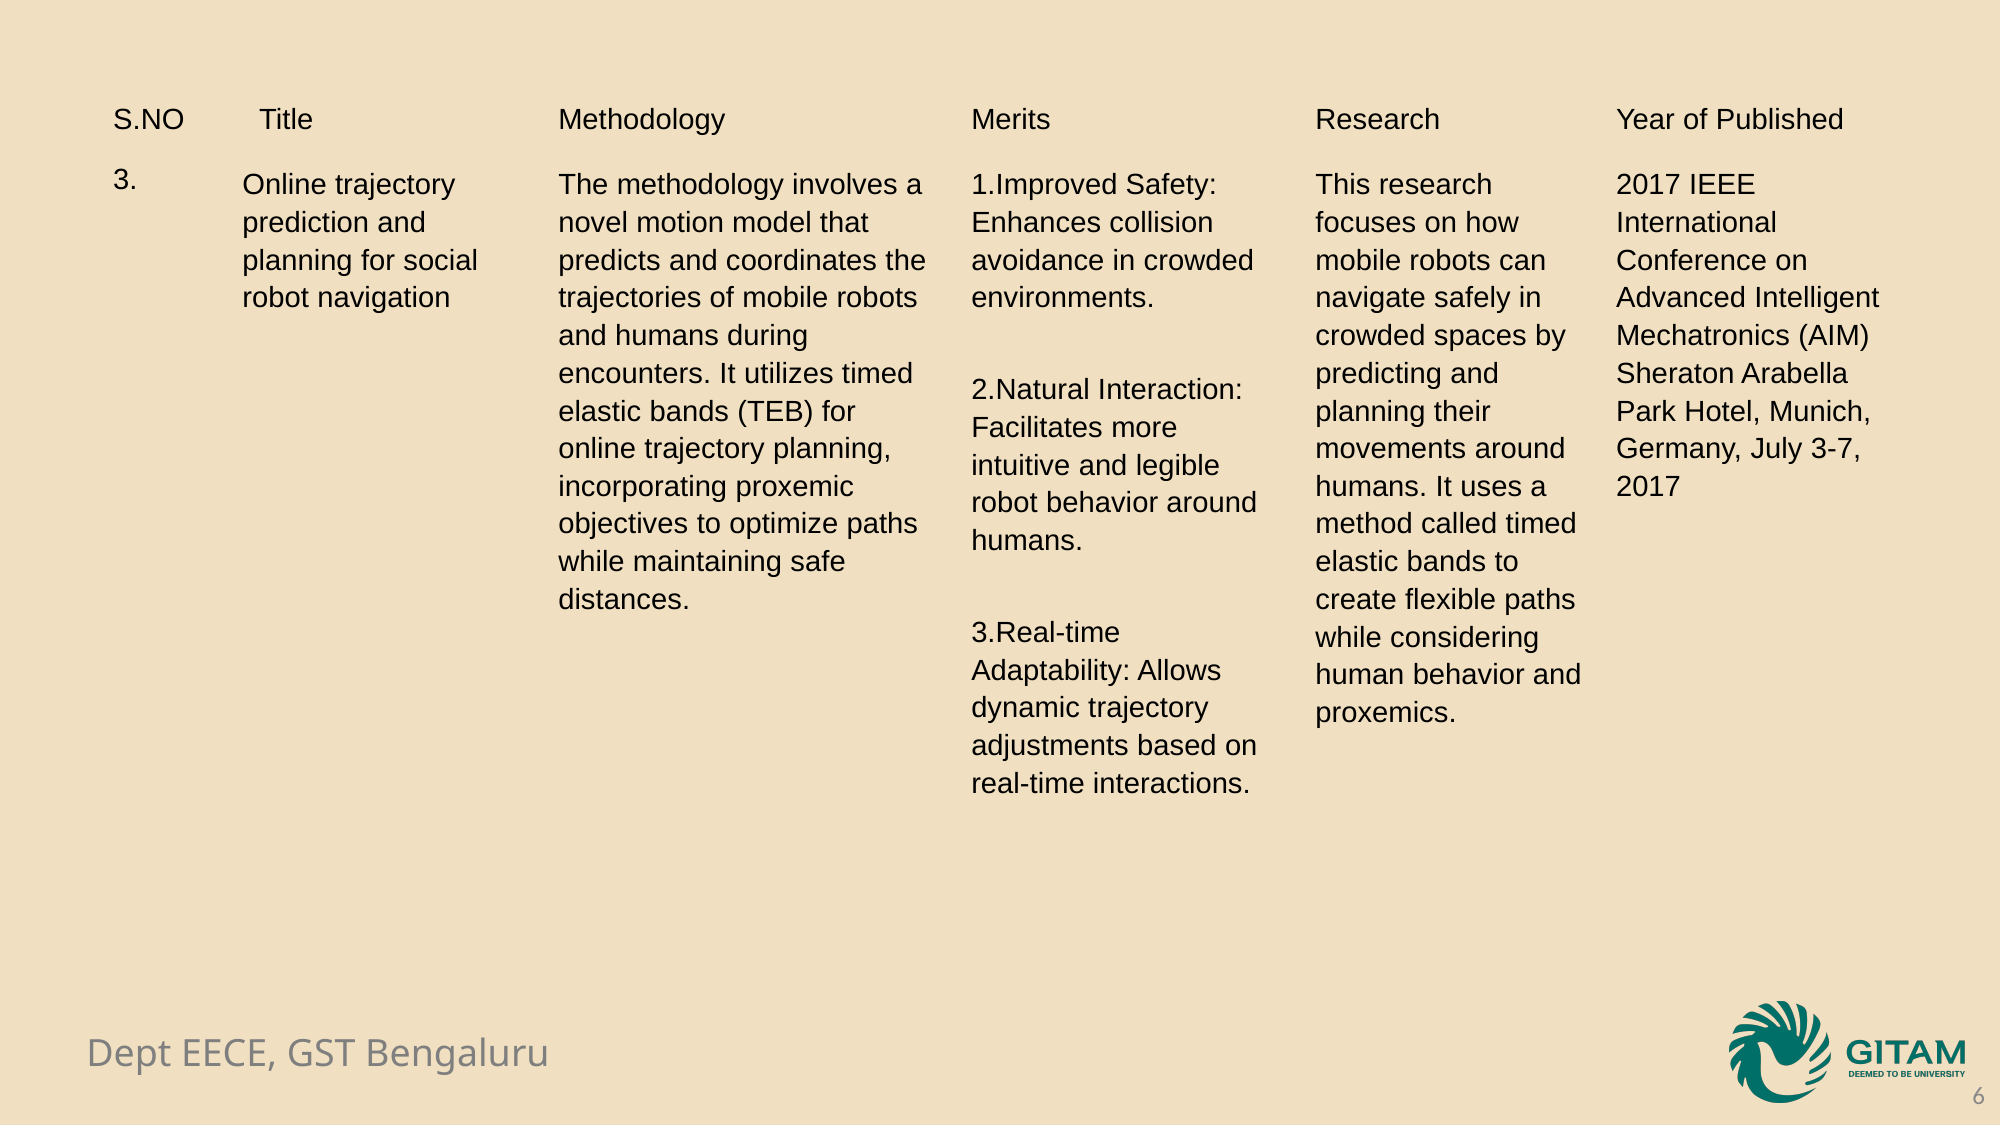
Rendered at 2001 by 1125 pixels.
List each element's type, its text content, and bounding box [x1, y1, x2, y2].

table_cell 1.Improved Safety: Enhances collision avoidance in crowded environments. 2.Natural Interaction: Facilitates more intuitive and legible robot behavior around humans. 3.Real-time Adaptability: Allows dynamic trajectory adjustments based on real-time interactions. [956, 156, 1300, 807]
table_cell This research focuses on how mobile robots can navigate safely in crowded spaces by predicting and planning their movements around humans. It uses a method called timed elastic bands to create flexible paths while considering human behavior and proxemics. [1300, 156, 1601, 807]
table_header Title [228, 95, 543, 156]
table_header S.NO [98, 95, 228, 156]
slide_number 6 [1550, 1065, 2000, 1125]
picture [1729, 1001, 1965, 1065]
table_cell Online trajectory prediction and planning for social robot navigation [228, 156, 543, 807]
table_cell 3. [98, 156, 228, 807]
table_header Merits [956, 95, 1300, 156]
table_header Methodology [543, 95, 956, 156]
table_cell The methodology involves a novel motion model that predicts and coordinates the trajectories of mobile robots and humans during encounters. It utilizes timed elastic bands (TEB) for online trajectory planning, incorporating proxemic objectives to optimize paths while maintaining safe distances. [543, 156, 956, 807]
table_header Research [1300, 95, 1601, 156]
table_cell 2017 IEEE International Conference on Advanced Intelligent Mechatronics (AIM) Sheraton Arabella Park Hotel, Munich, Germany, July 3-7, 2017 [1601, 156, 1902, 807]
table_header Year of Published [1601, 95, 1902, 156]
